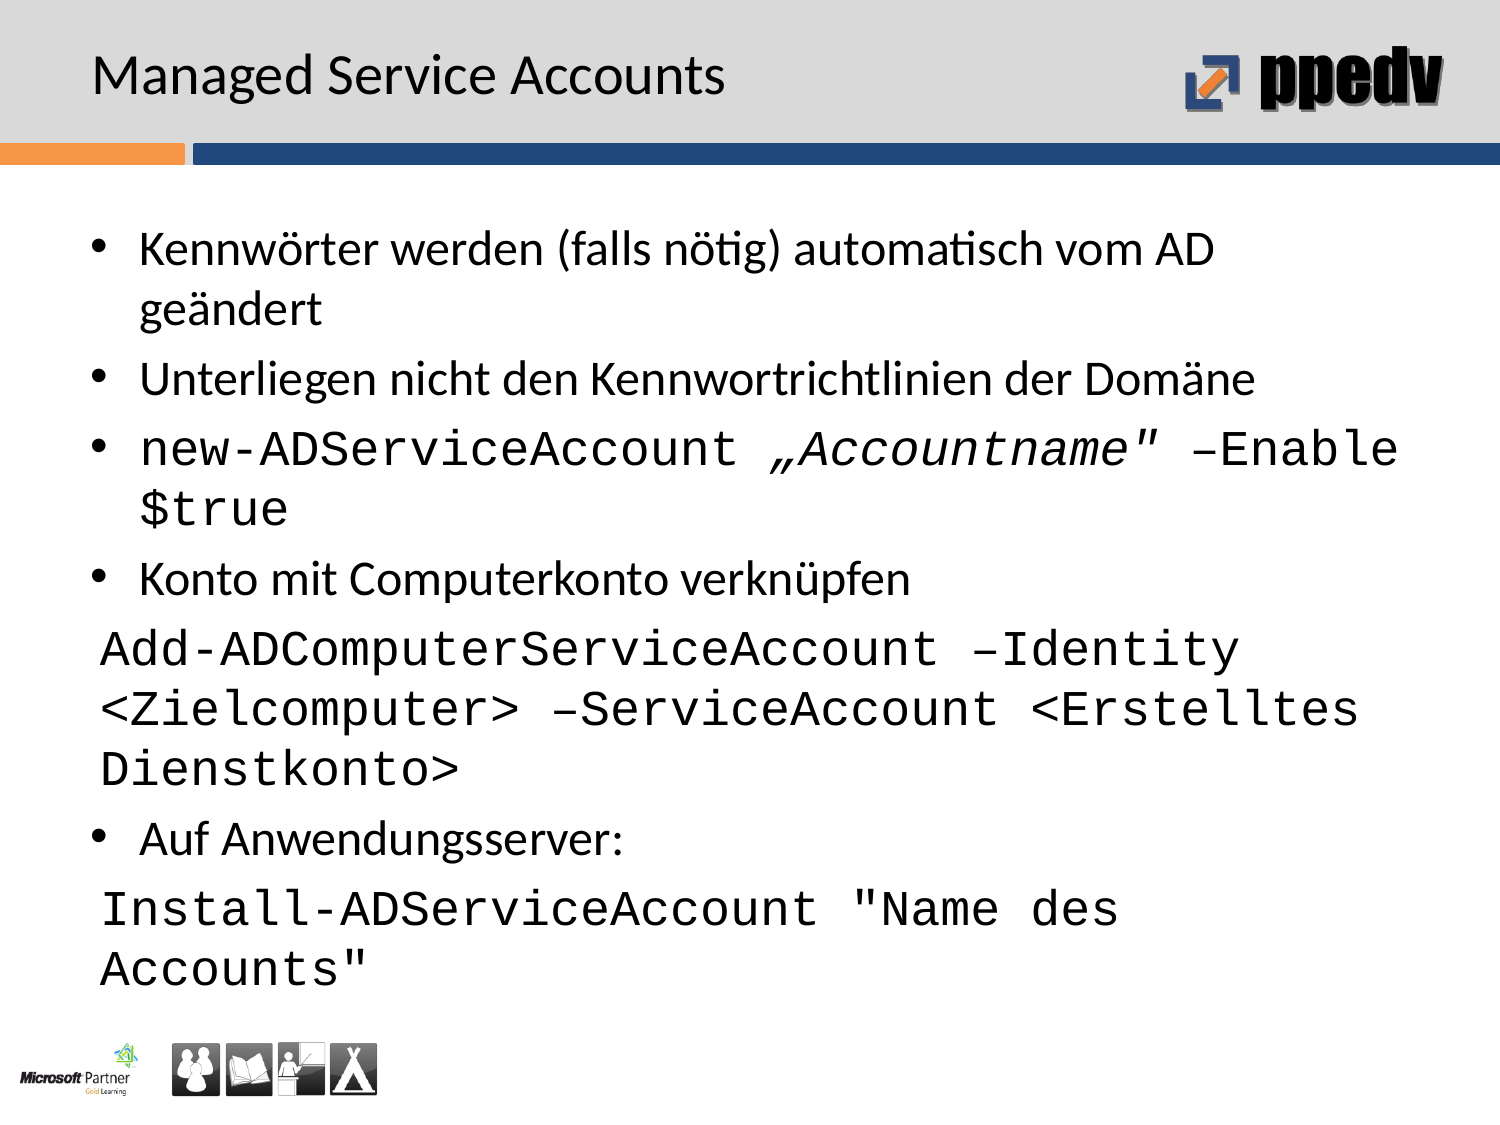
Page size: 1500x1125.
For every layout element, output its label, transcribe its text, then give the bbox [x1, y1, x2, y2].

list Kennwörter werden (falls nötig) automatisch vom AD geändert Unterliegen nicht den Kennwortrichtlinien der Domäne new-ADServiceAccount „Accountname" –Enable $true Konto mit Computerkonto verknüpfen Add-ADComputerServiceAccount –Identity <Zielcomputer> –ServiceAccount <Erstelltes Dienstkonto> Auf Anwendungsserver: Install-ADServiceAccount "Name des Accounts" [75, 208, 1425, 1005]
picture [5, 1023, 396, 1118]
title Managed Service Accounts [76, 5, 1140, 138]
picture [1175, 40, 1465, 123]
